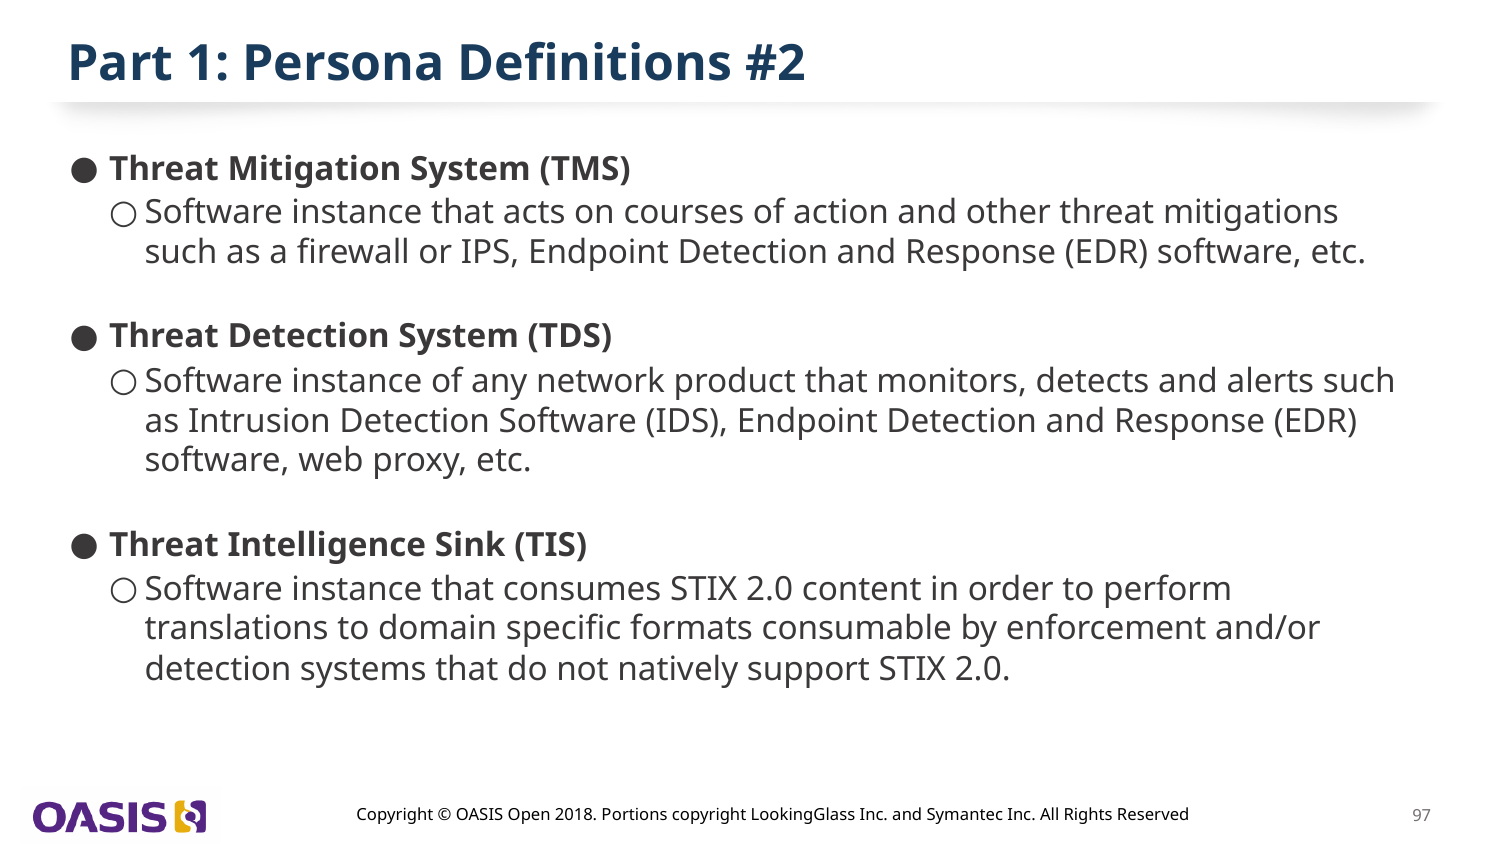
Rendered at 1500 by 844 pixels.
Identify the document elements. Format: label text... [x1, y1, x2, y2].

title Part 1: Persona Definitions #2 [56, 8, 1433, 103]
picture [20, 786, 221, 844]
list Threat Mitigation System (TMS) Software instance that acts on courses of action and other threat mitigations such as a firewall or IPS, Endpoint Detection and Response (EDR) software, etc. Threat Detection System (TDS) Software instance of any network product that monitors, detects and alerts such as Intrusion Detection Software (IDS), Endpoint Detection and Response (EDR) software, web proxy, etc. Threat Intelligence Sink (TIS) Software instance that consumes STIX 2.0 content in order to perform translations to domain specific formats consumable by enforcement and/or detection systems that do not natively support STIX 2.0. [56, 141, 1433, 782]
